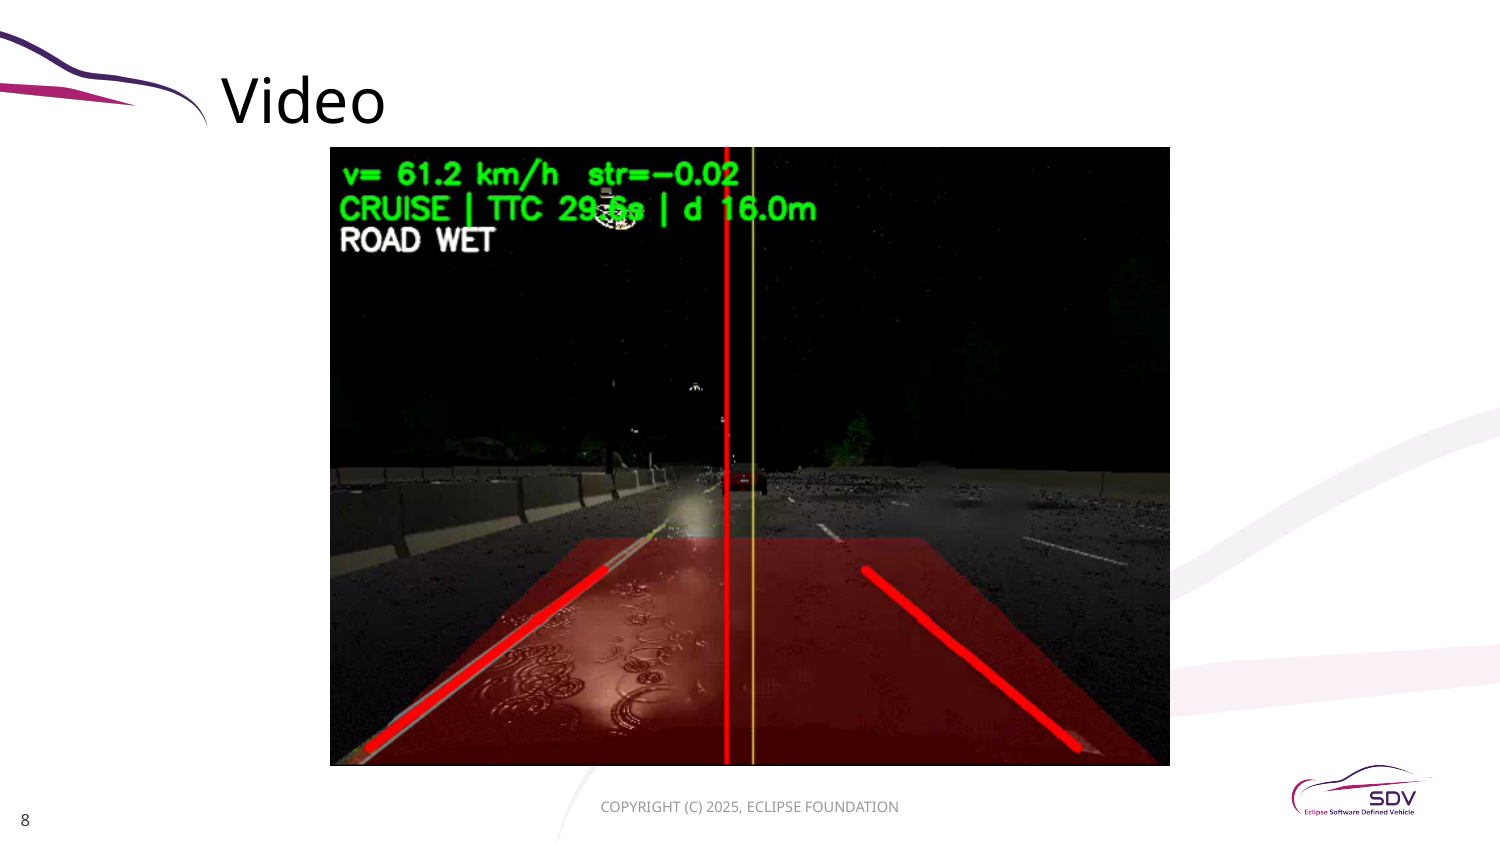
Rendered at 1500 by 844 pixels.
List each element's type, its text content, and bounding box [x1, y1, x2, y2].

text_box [329, 146, 1171, 767]
picture [1286, 764, 1453, 816]
text_box Video [212, 46, 1320, 127]
picture [0, 25, 208, 127]
